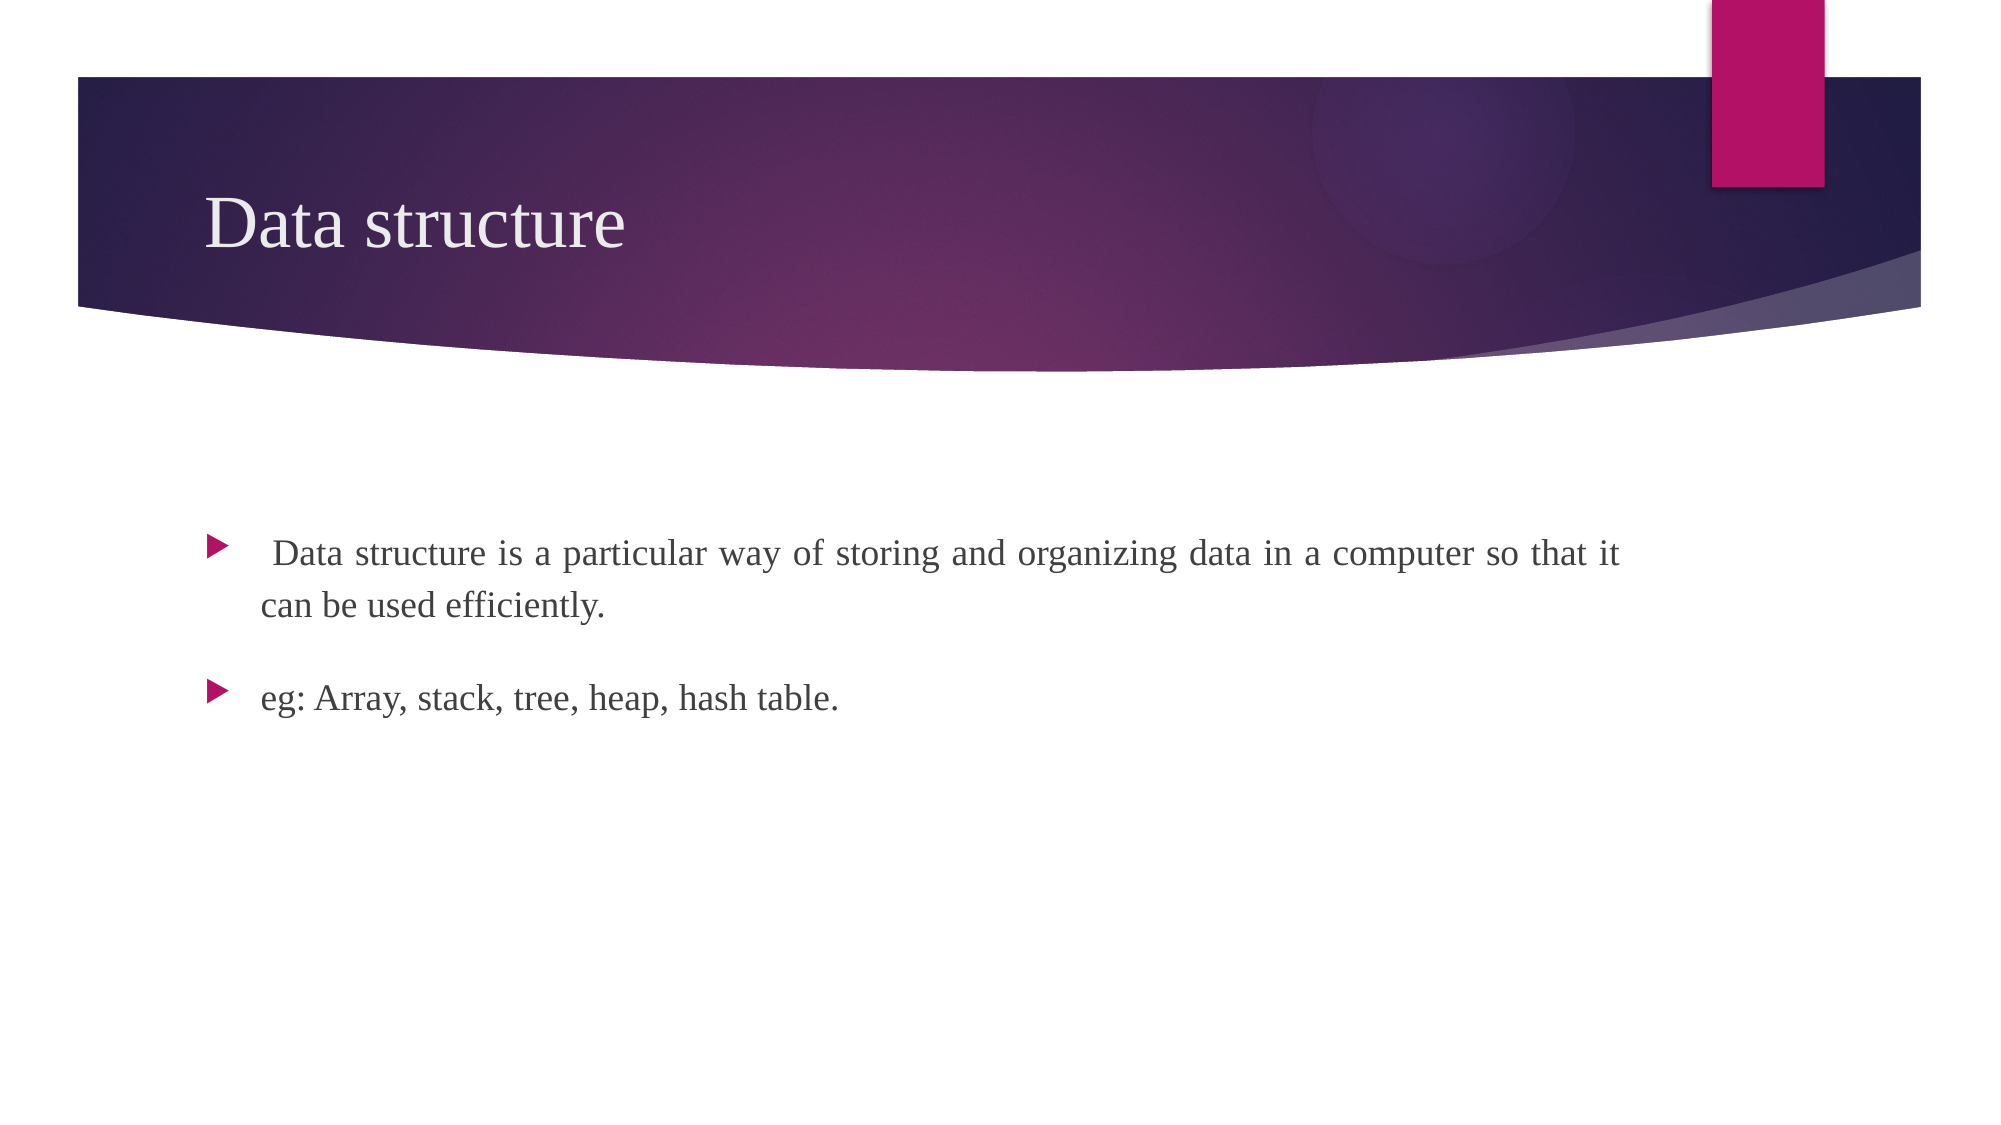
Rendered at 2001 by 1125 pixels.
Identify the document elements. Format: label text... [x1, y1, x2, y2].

list Data structure is a particular way of storing and organizing data in a computer so that it can be used efficiently. eg: Array, stack, tree, heap, hash table. [189, 427, 1638, 988]
title Data structure [189, 159, 1627, 276]
